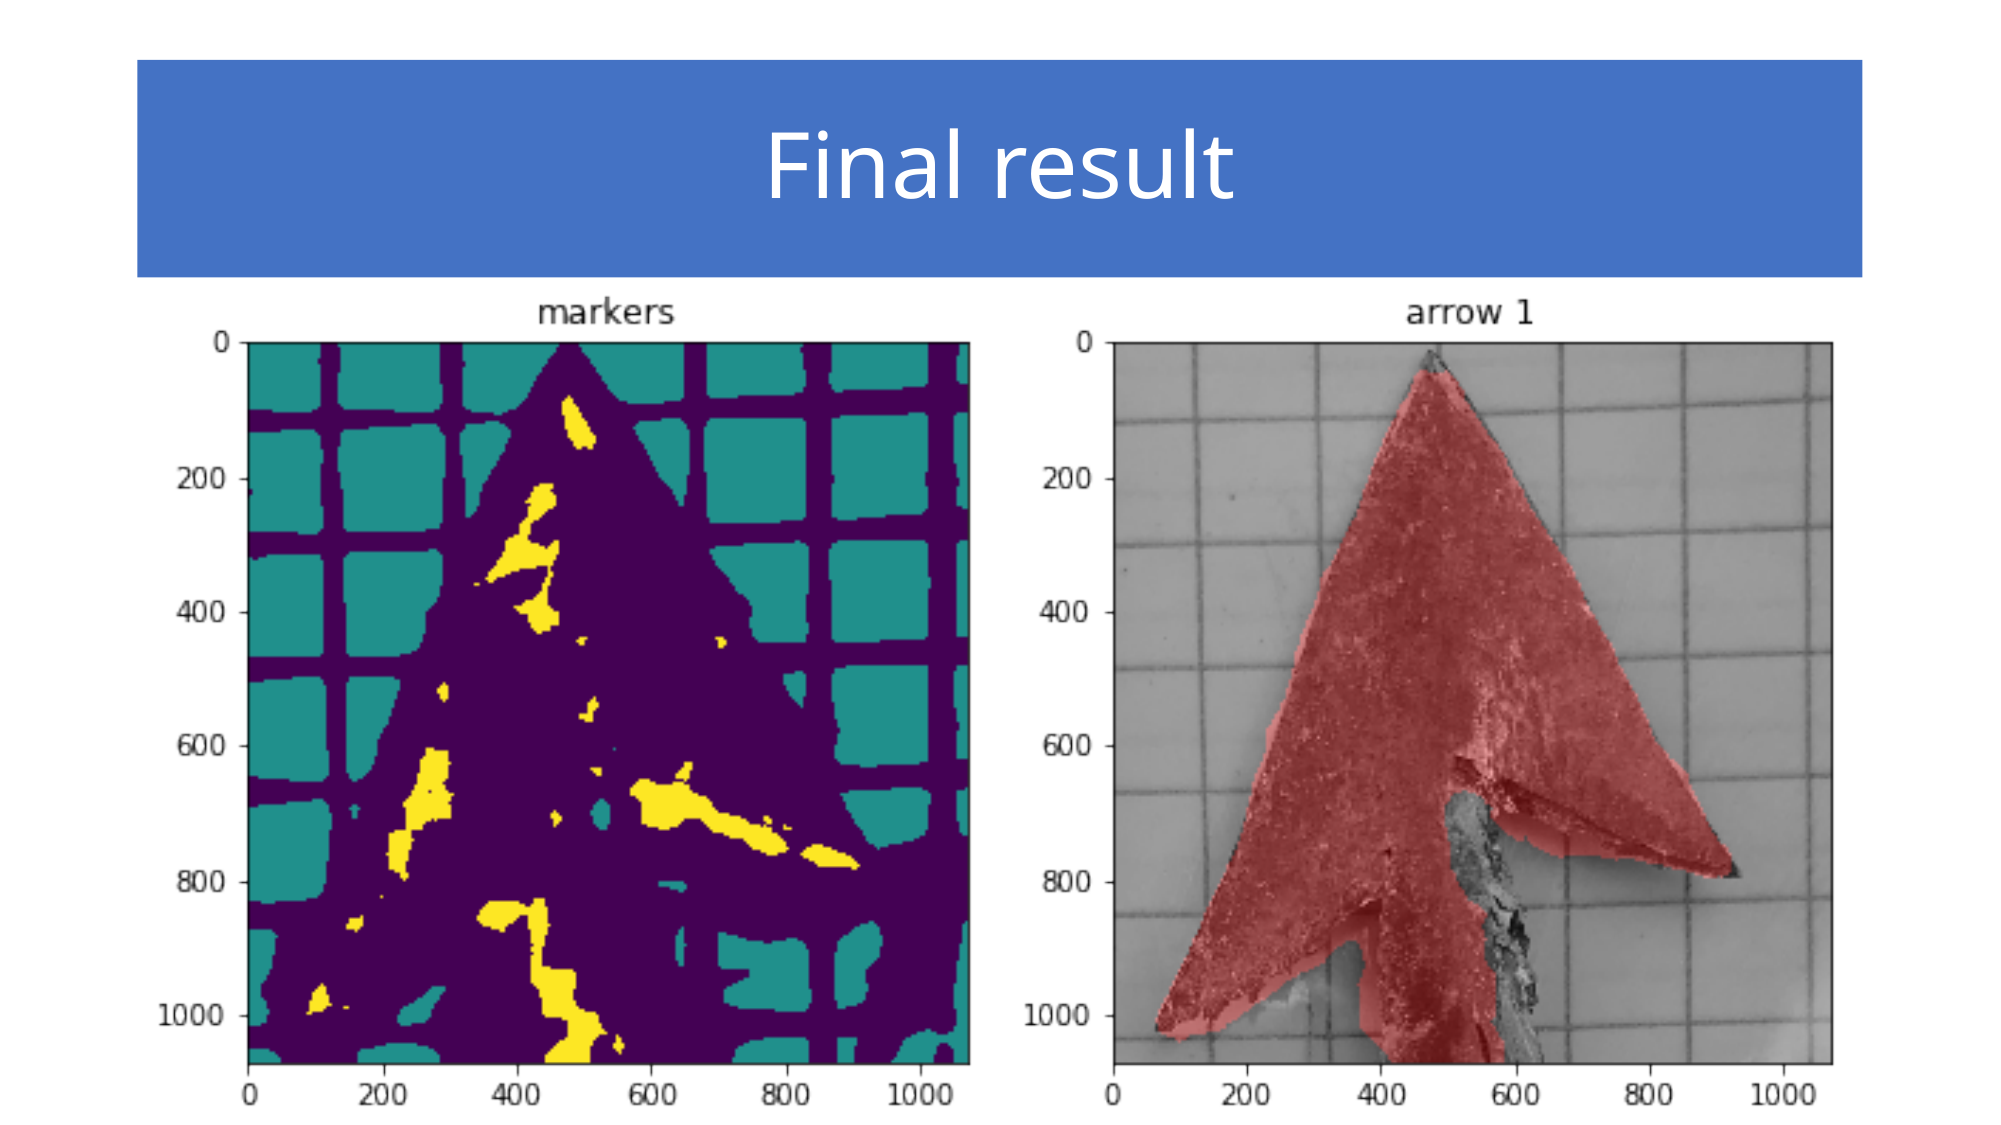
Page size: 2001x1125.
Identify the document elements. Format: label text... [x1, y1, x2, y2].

picture [137, 277, 1863, 1125]
title Final result [137, 59, 1863, 277]
